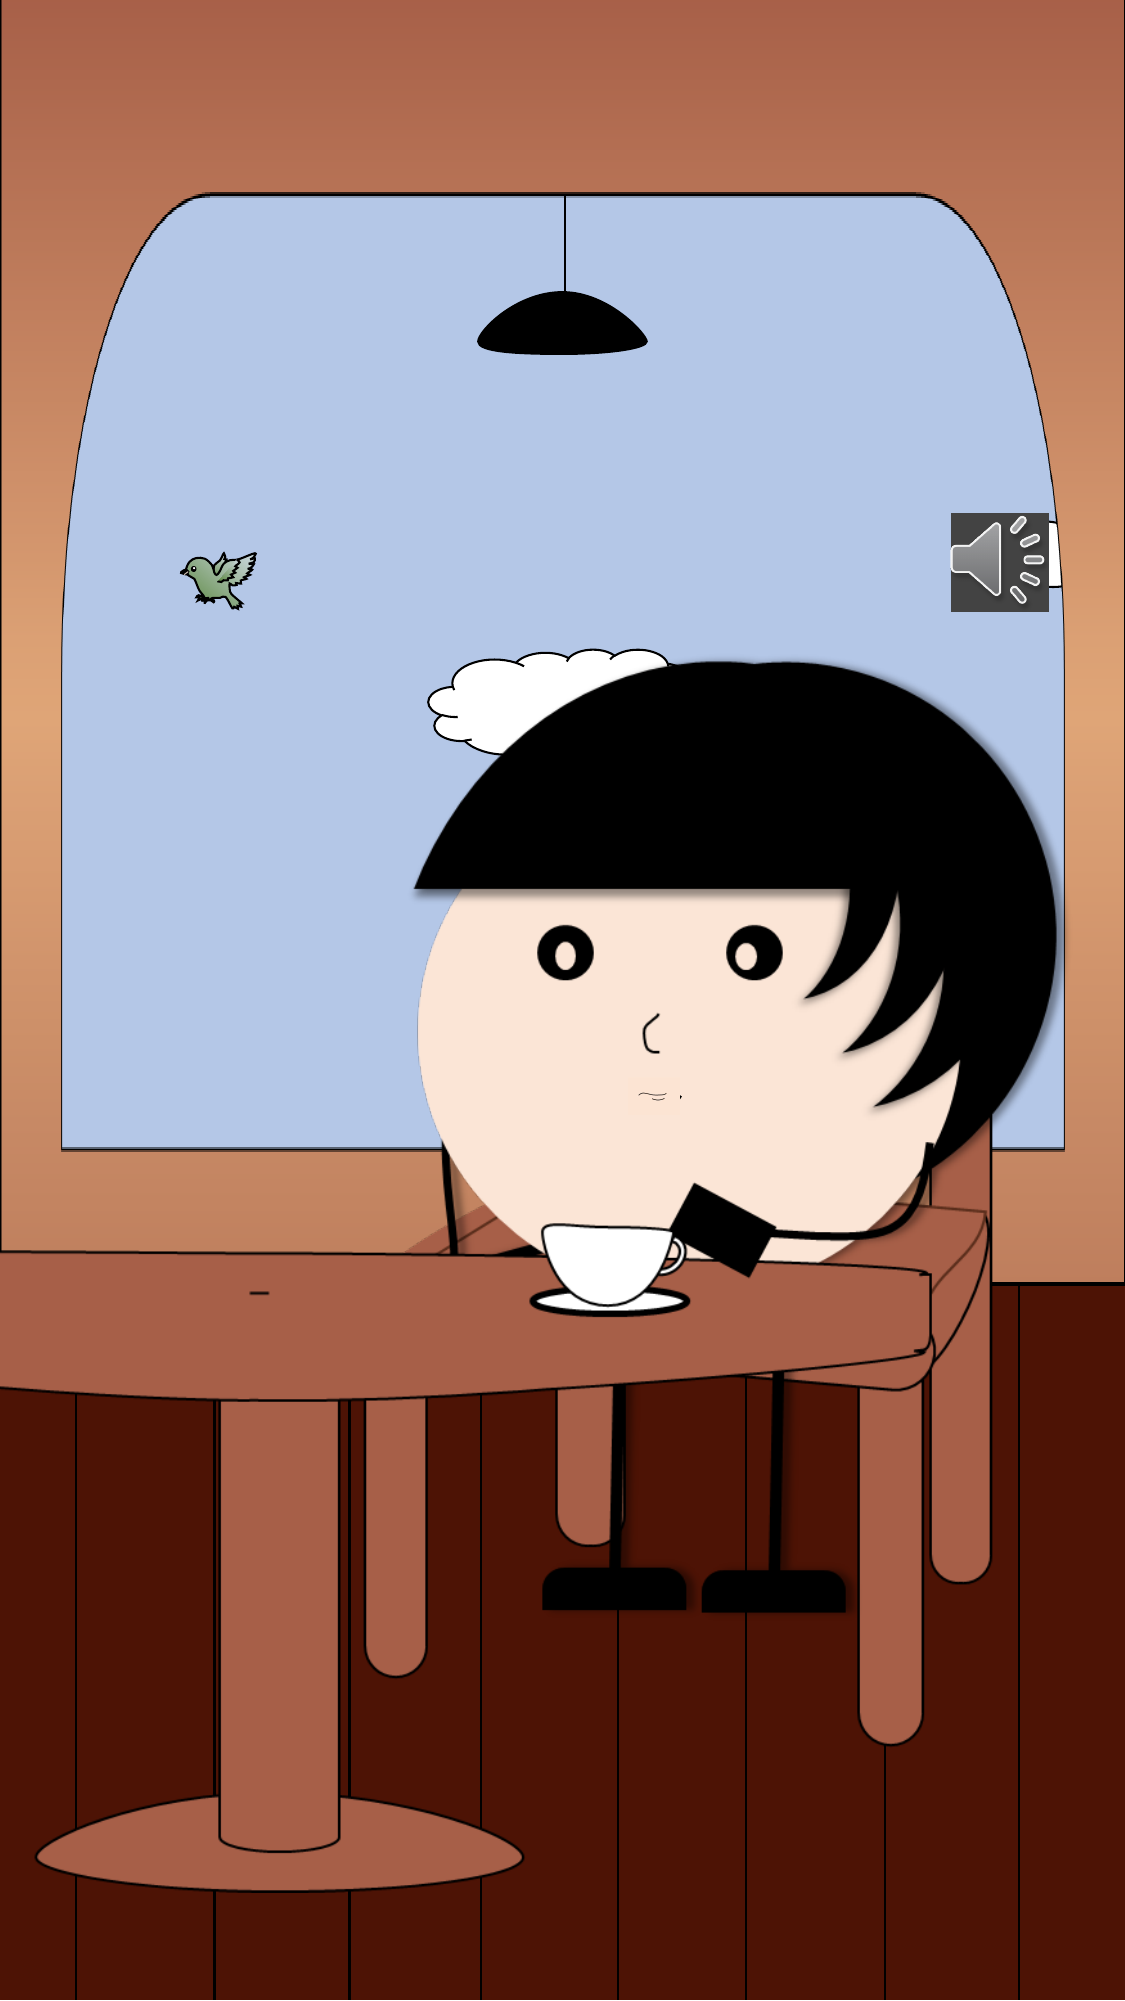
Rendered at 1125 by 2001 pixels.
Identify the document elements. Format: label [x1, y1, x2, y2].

text_box [180, 546, 252, 606]
text_box [0, 1286, 1125, 2000]
text_box [627, 1076, 681, 1116]
picture [0, 0, 1125, 1893]
